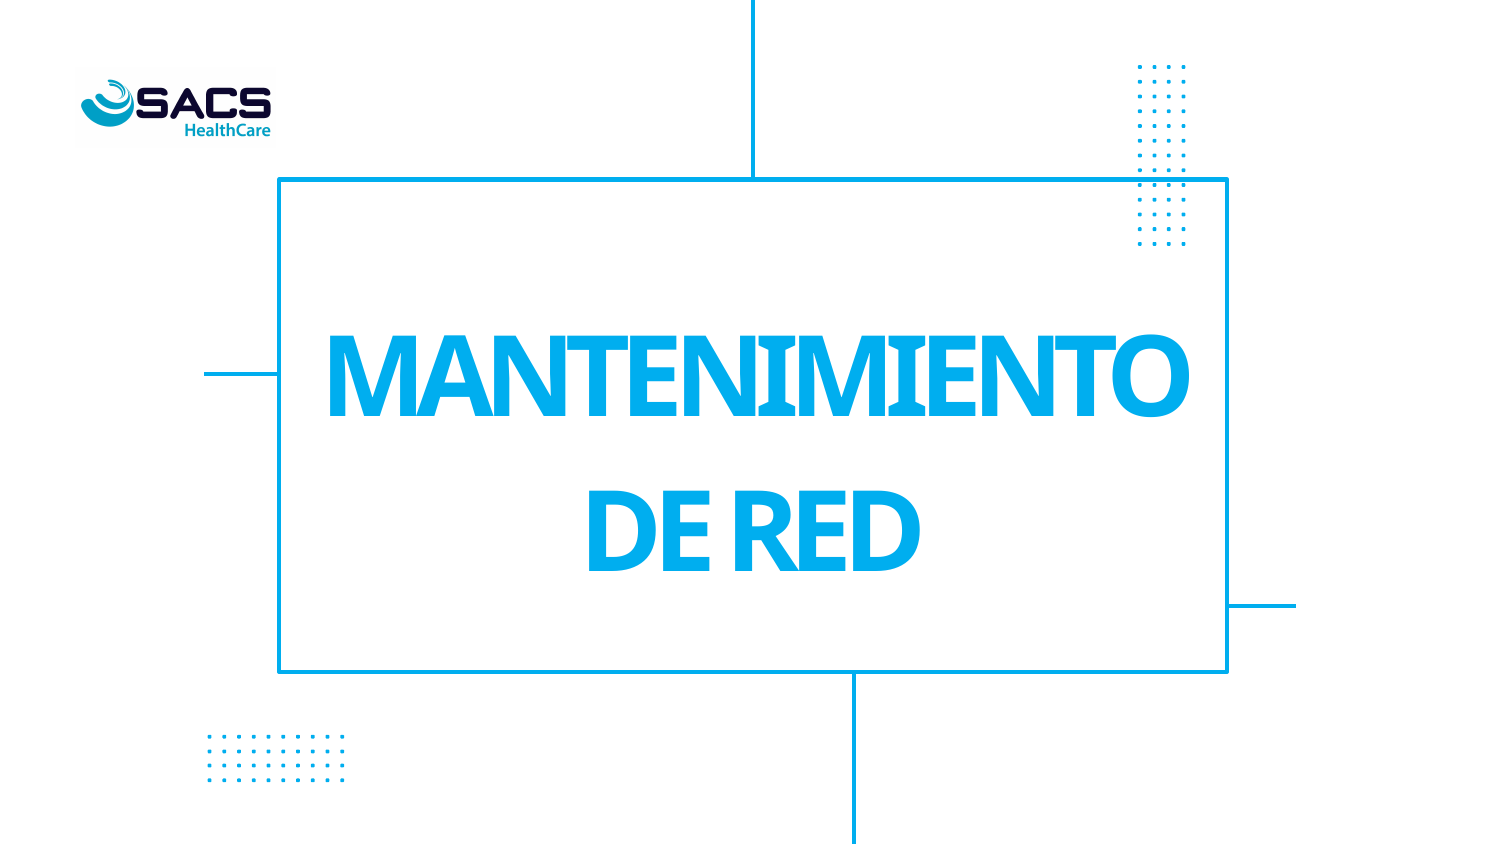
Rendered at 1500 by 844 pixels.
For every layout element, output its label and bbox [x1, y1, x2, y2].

text_box [203, 0, 1297, 844]
picture [75, 67, 203, 148]
